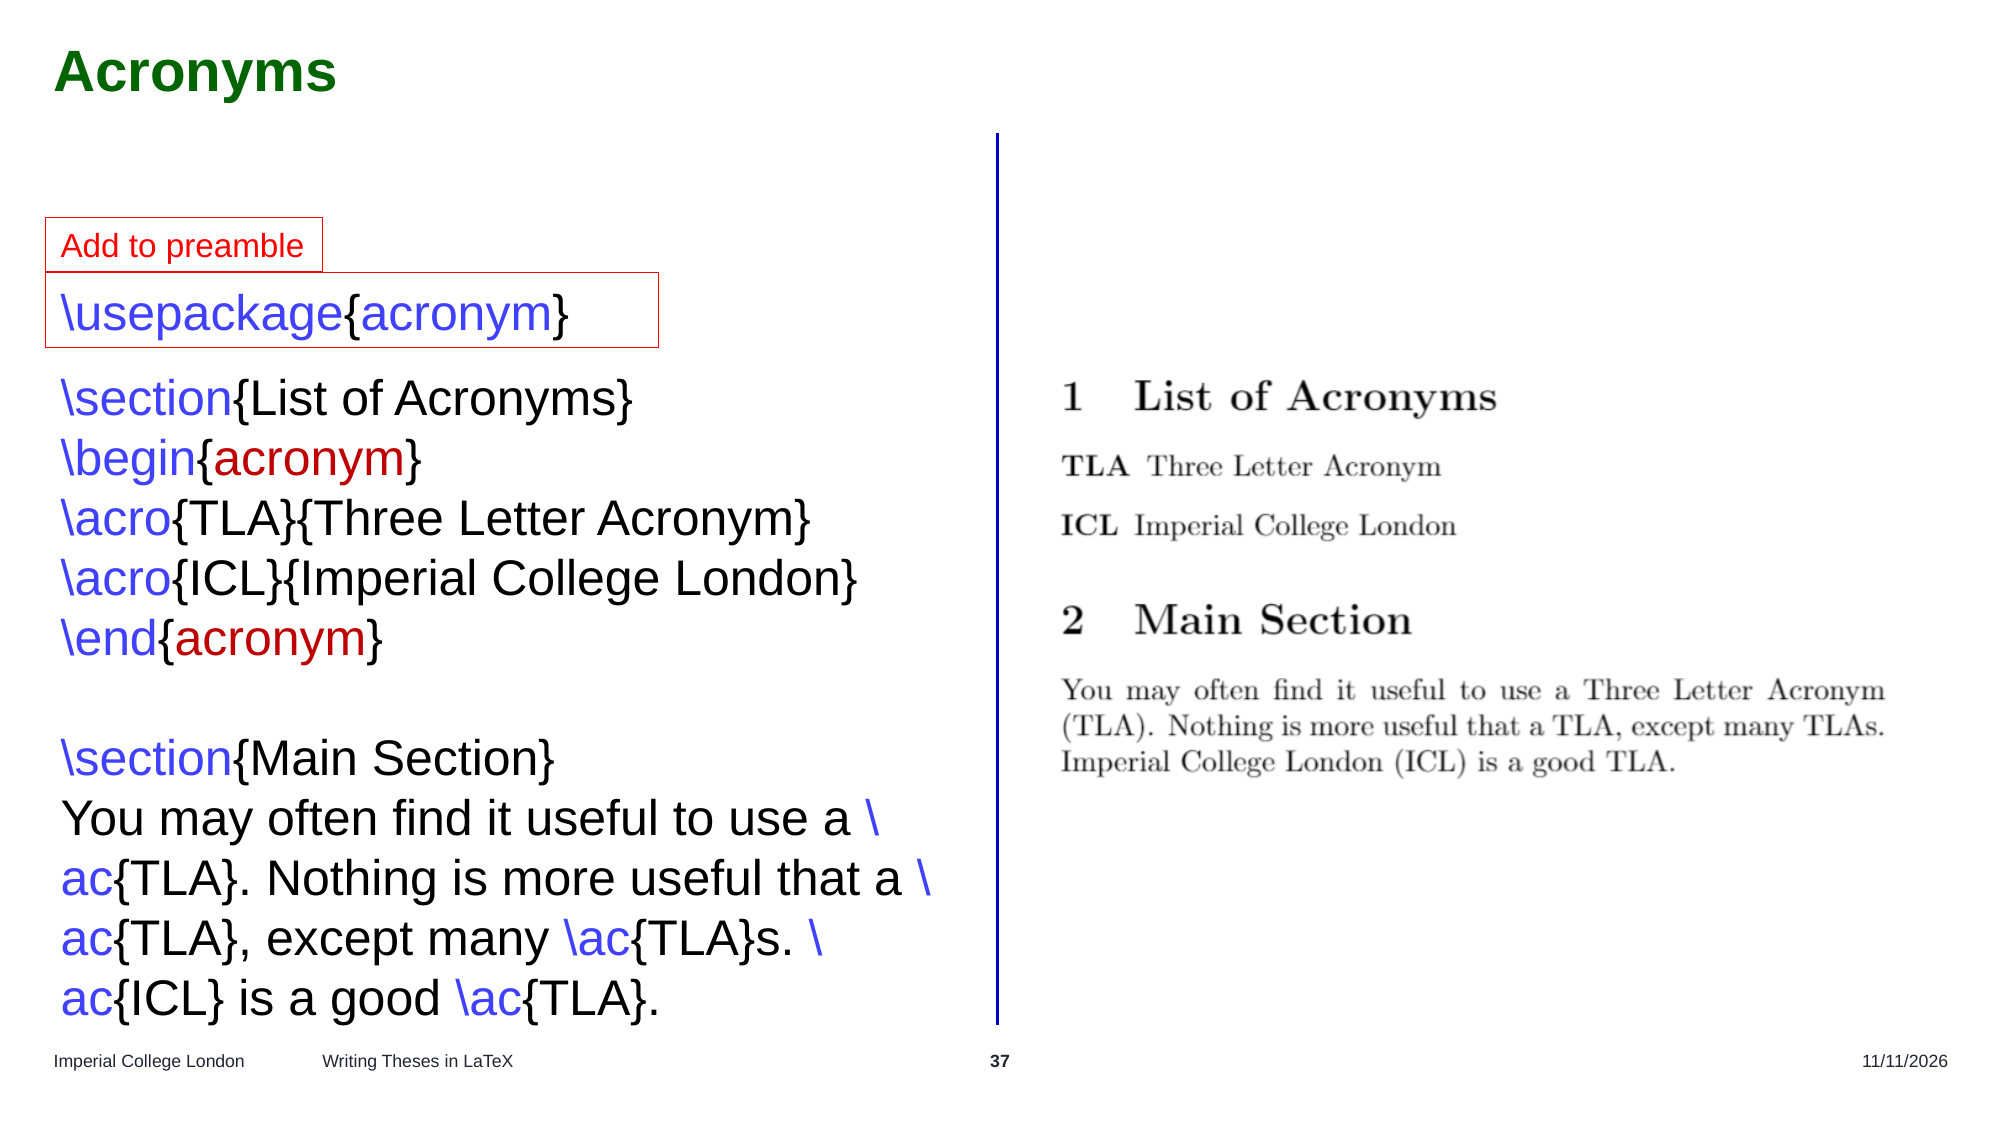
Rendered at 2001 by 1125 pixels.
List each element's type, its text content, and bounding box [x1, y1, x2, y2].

slide_number 37 [973, 1048, 1027, 1072]
picture [1057, 373, 1892, 787]
text_box \section{List of Acronyms} \begin{acronym} \acro{TLA}{Three Letter Acronym} \acro{ICL}{Imperial College London} \end{acronym} \section{Main Section} You may often find it useful to use a \ac{TLA}. Nothing is more useful that a \ac{TLA}, except many \ac{TLA}s. \ac{ICL} is a good \ac{TLA}. [45, 357, 950, 1033]
footer Writing Theses in LaTeX [322, 1048, 884, 1072]
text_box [45, 217, 659, 349]
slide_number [1745, 1048, 1948, 1072]
title Acronyms [53, 41, 1947, 104]
